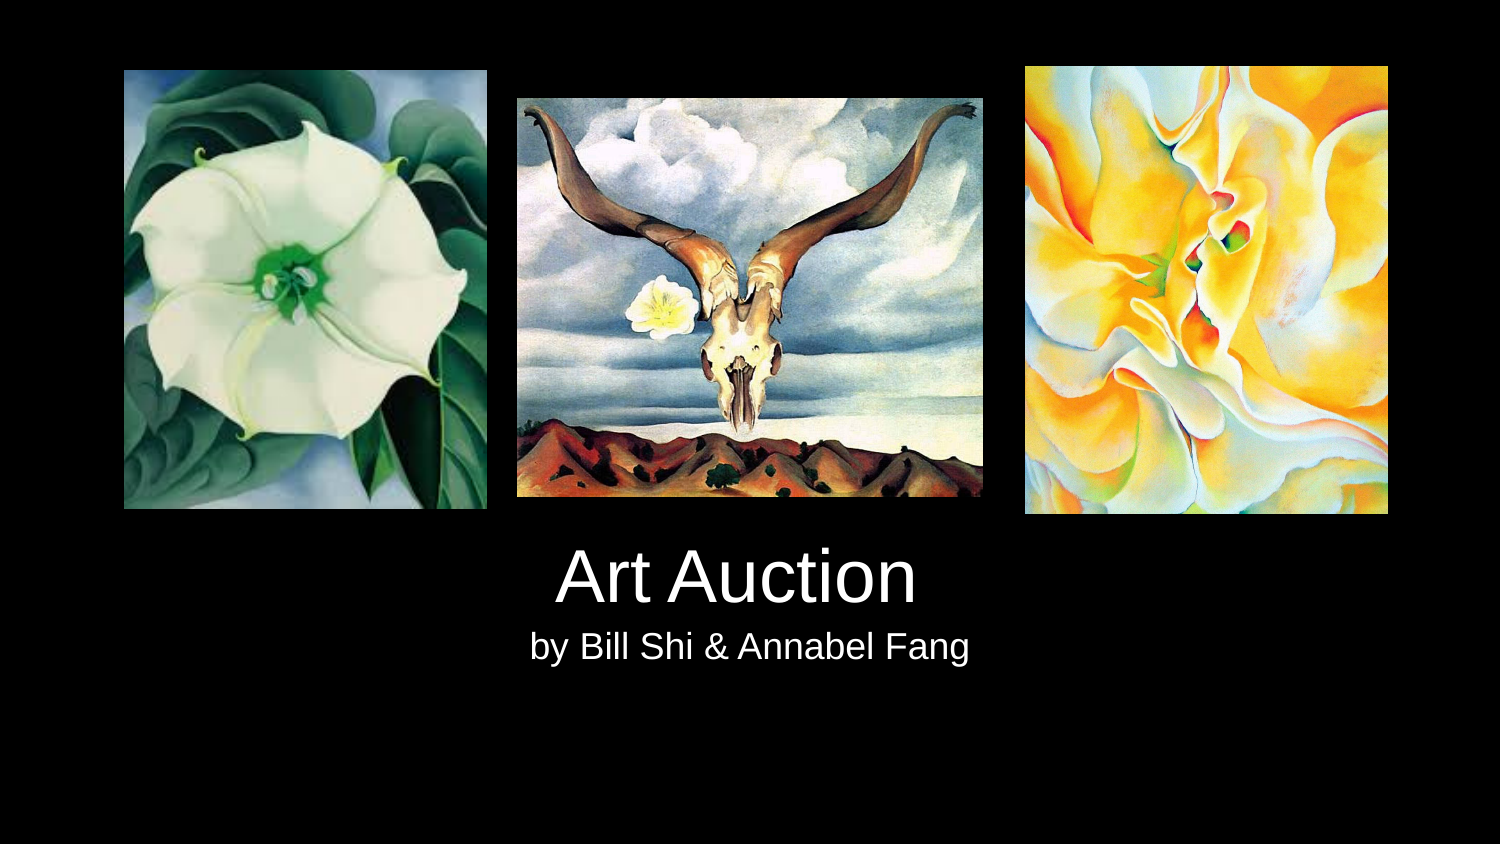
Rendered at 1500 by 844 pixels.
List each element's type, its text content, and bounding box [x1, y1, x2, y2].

title Art Auction [37, 296, 1436, 633]
text_box by Bill Shi & Annabel Fang [287, 606, 1213, 715]
picture [123, 70, 487, 510]
picture [1025, 65, 1388, 514]
picture [516, 98, 984, 497]
